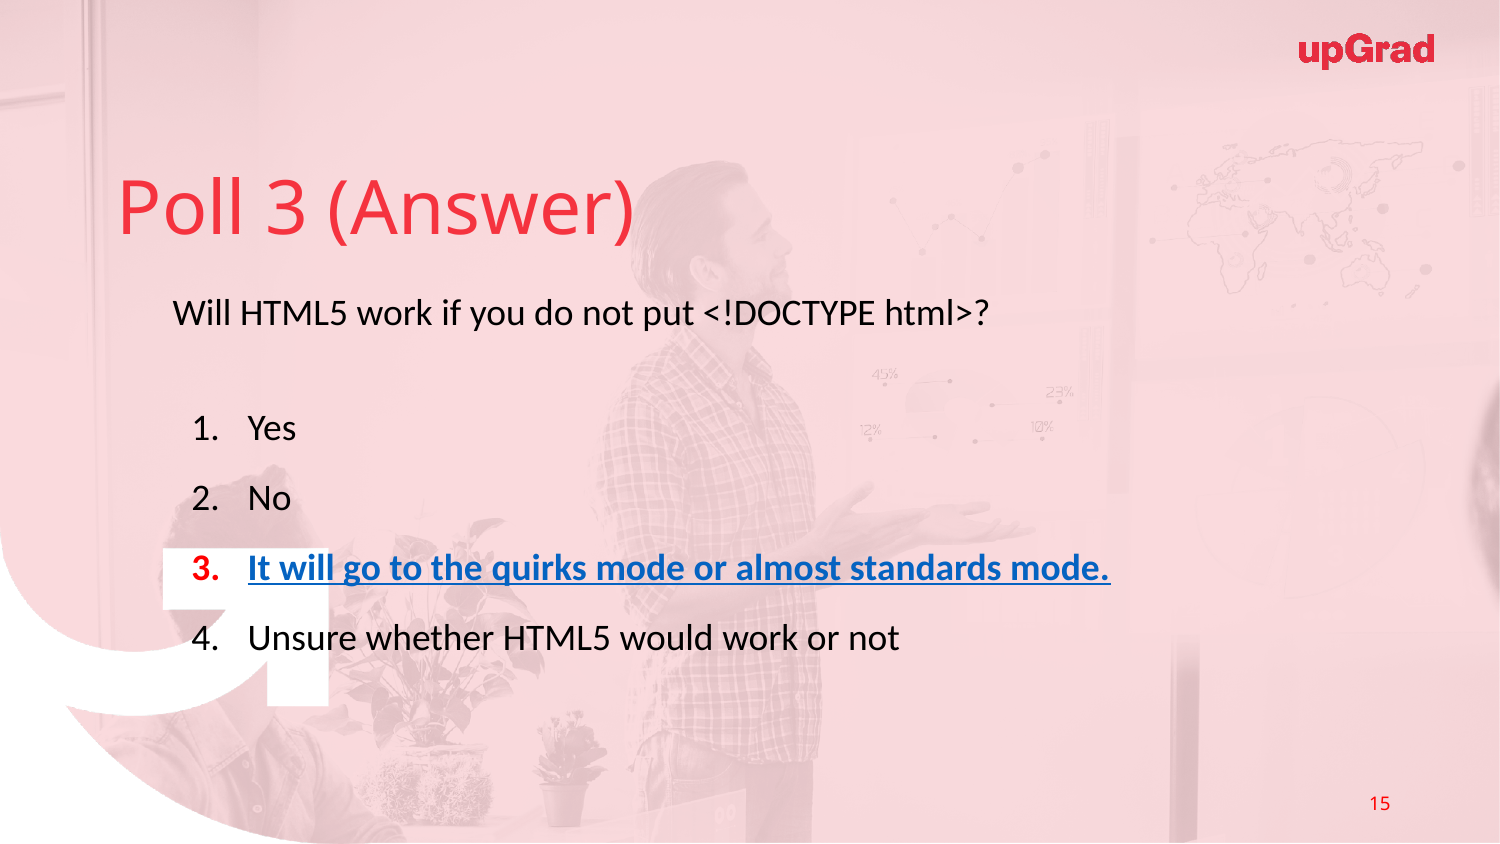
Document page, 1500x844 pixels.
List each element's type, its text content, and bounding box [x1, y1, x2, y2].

picture [1299, 33, 1434, 70]
text_box Poll 3 (Answer) [105, 102, 1007, 319]
text_box Will HTML5 work if you do not put <!DOCTYPE html>? Yes No It will go to the quirks mode or almost standards mode. Unsure whether HTML5 would work or not [157, 280, 1153, 669]
slide_number 15 [1068, 782, 1406, 828]
text_box [0, 0, 1500, 844]
